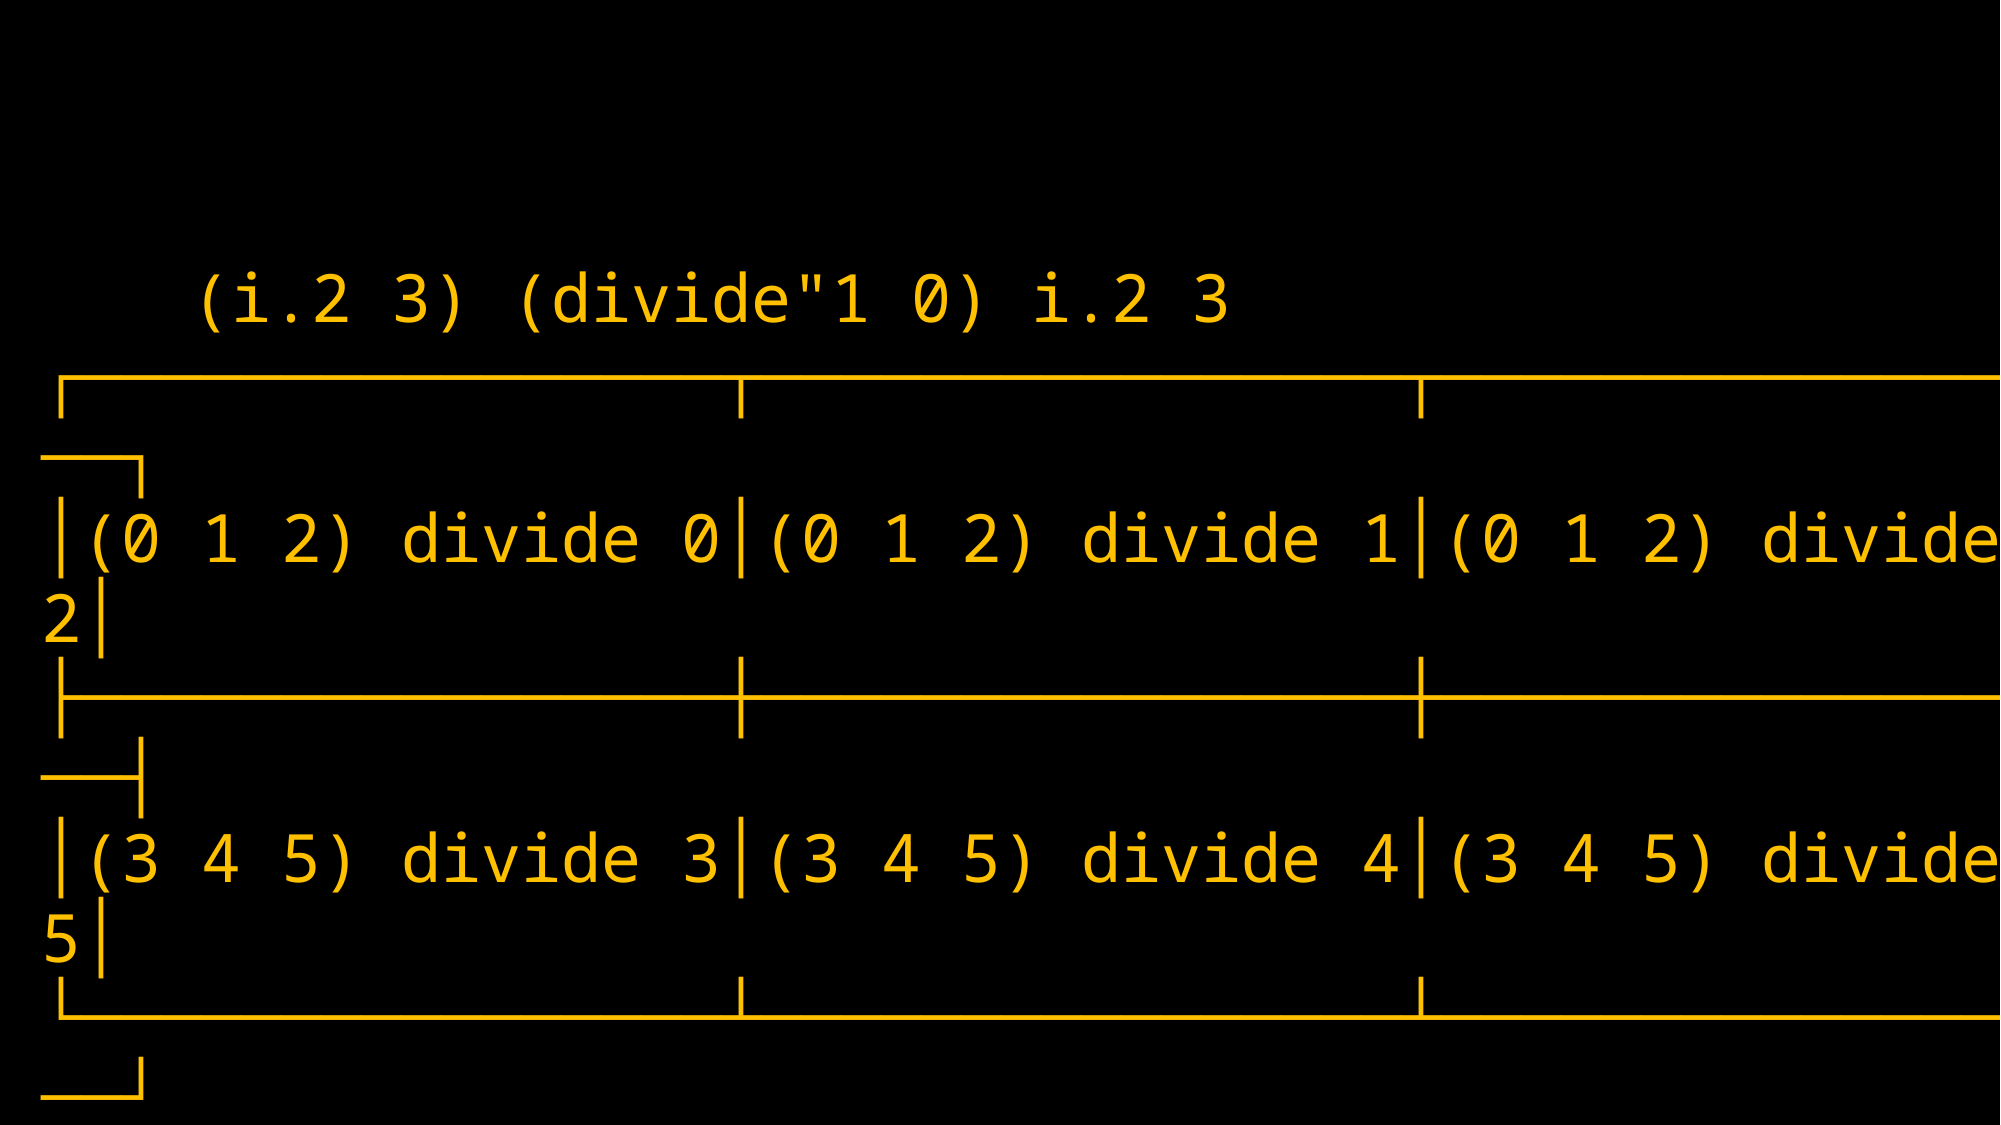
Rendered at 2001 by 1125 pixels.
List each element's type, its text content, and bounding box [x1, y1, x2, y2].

text_box (i.2 3) (divide"1 0) i.2 3 ┌────────────────┬────────────────┬────────────────┐ │(0 1 2) divide 0│(0 1 2) divide 1│(0 1 2) divide 2│ ├────────────────┼────────────────┼────────────────┤ │(3 4 5) divide 3│(3 4 5) divide 4│(3 4 5) divide 5│ └────────────────┴────────────────┴────────────────┘ [26, 248, 2000, 1125]
